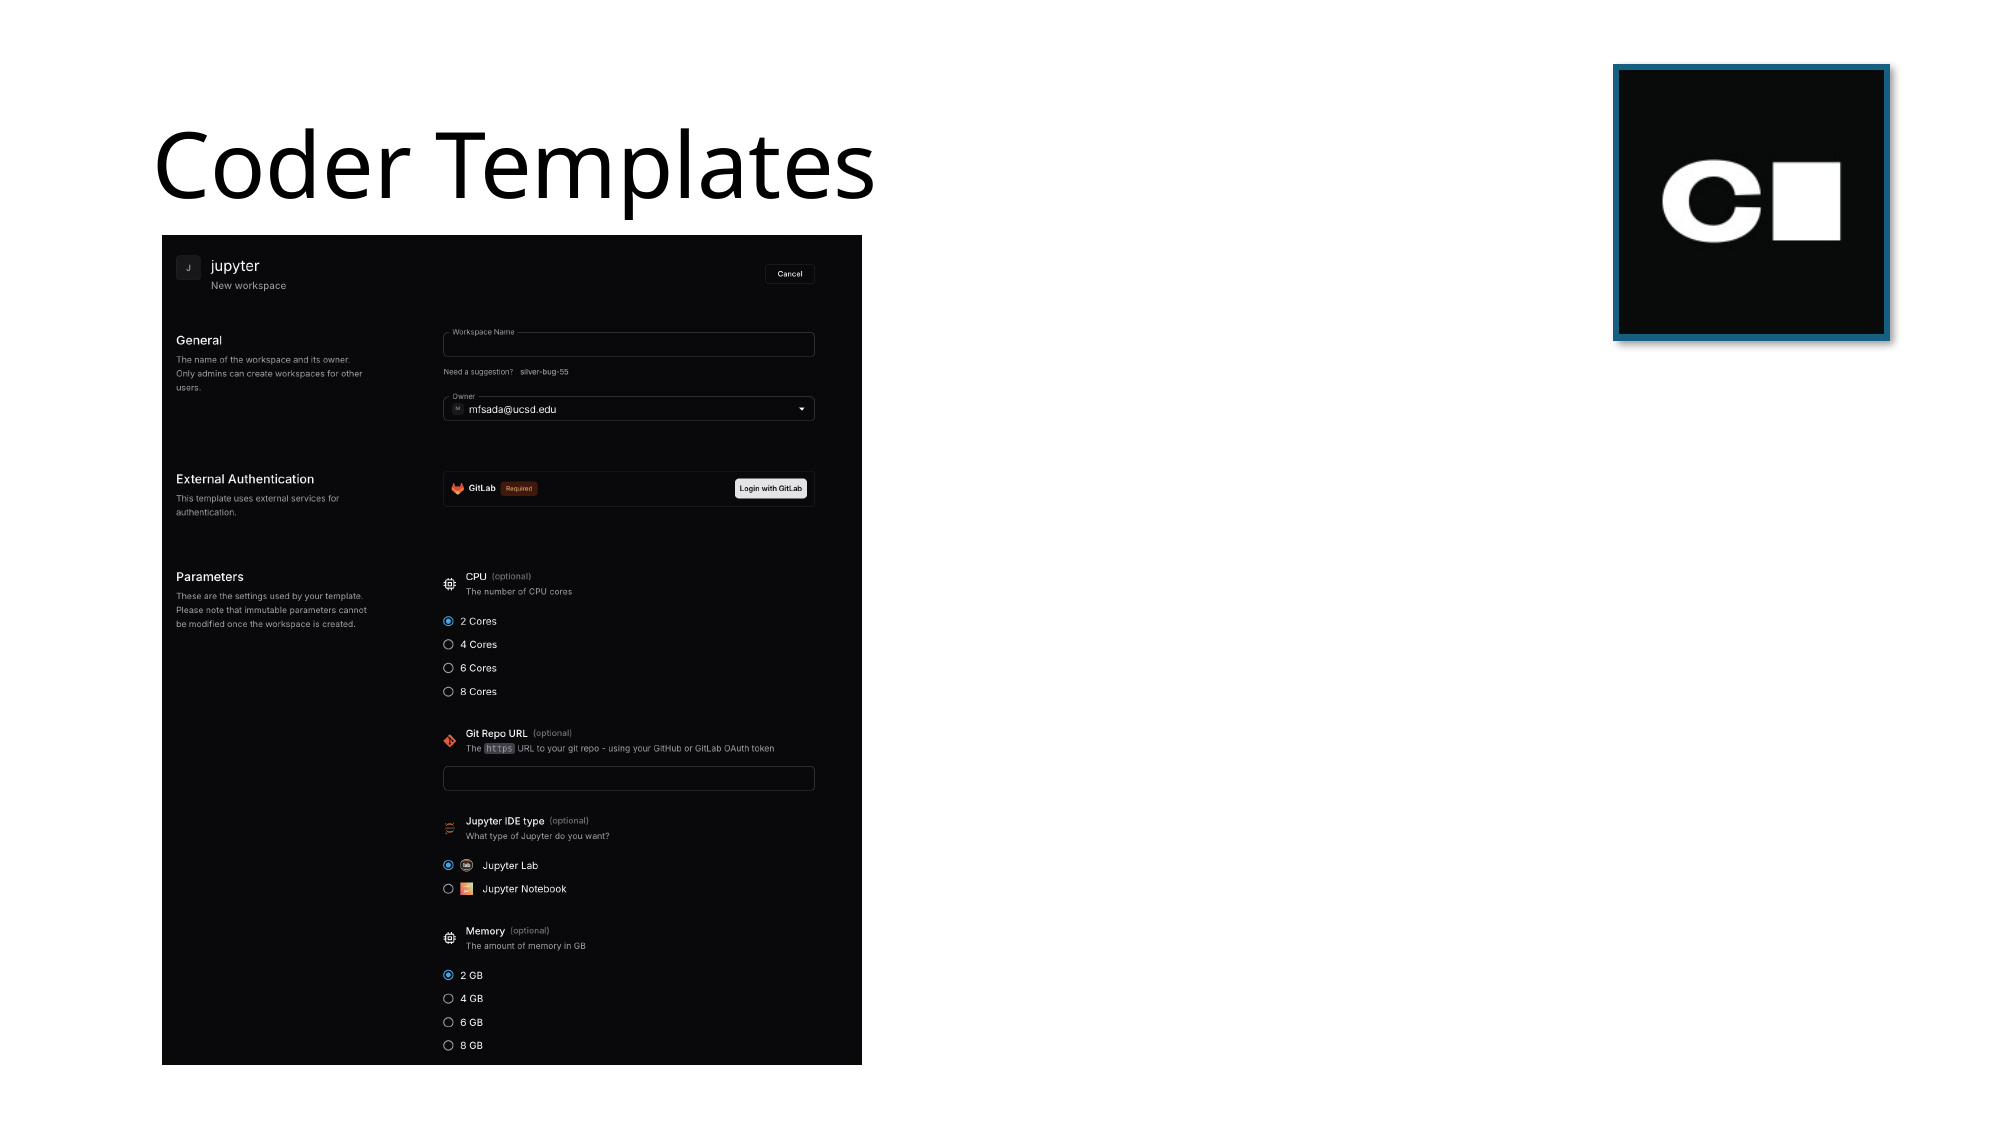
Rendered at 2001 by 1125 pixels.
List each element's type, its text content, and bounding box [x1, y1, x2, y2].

picture [1618, 69, 1885, 335]
picture [161, 234, 862, 1066]
title Coder Templates [137, 59, 1863, 278]
